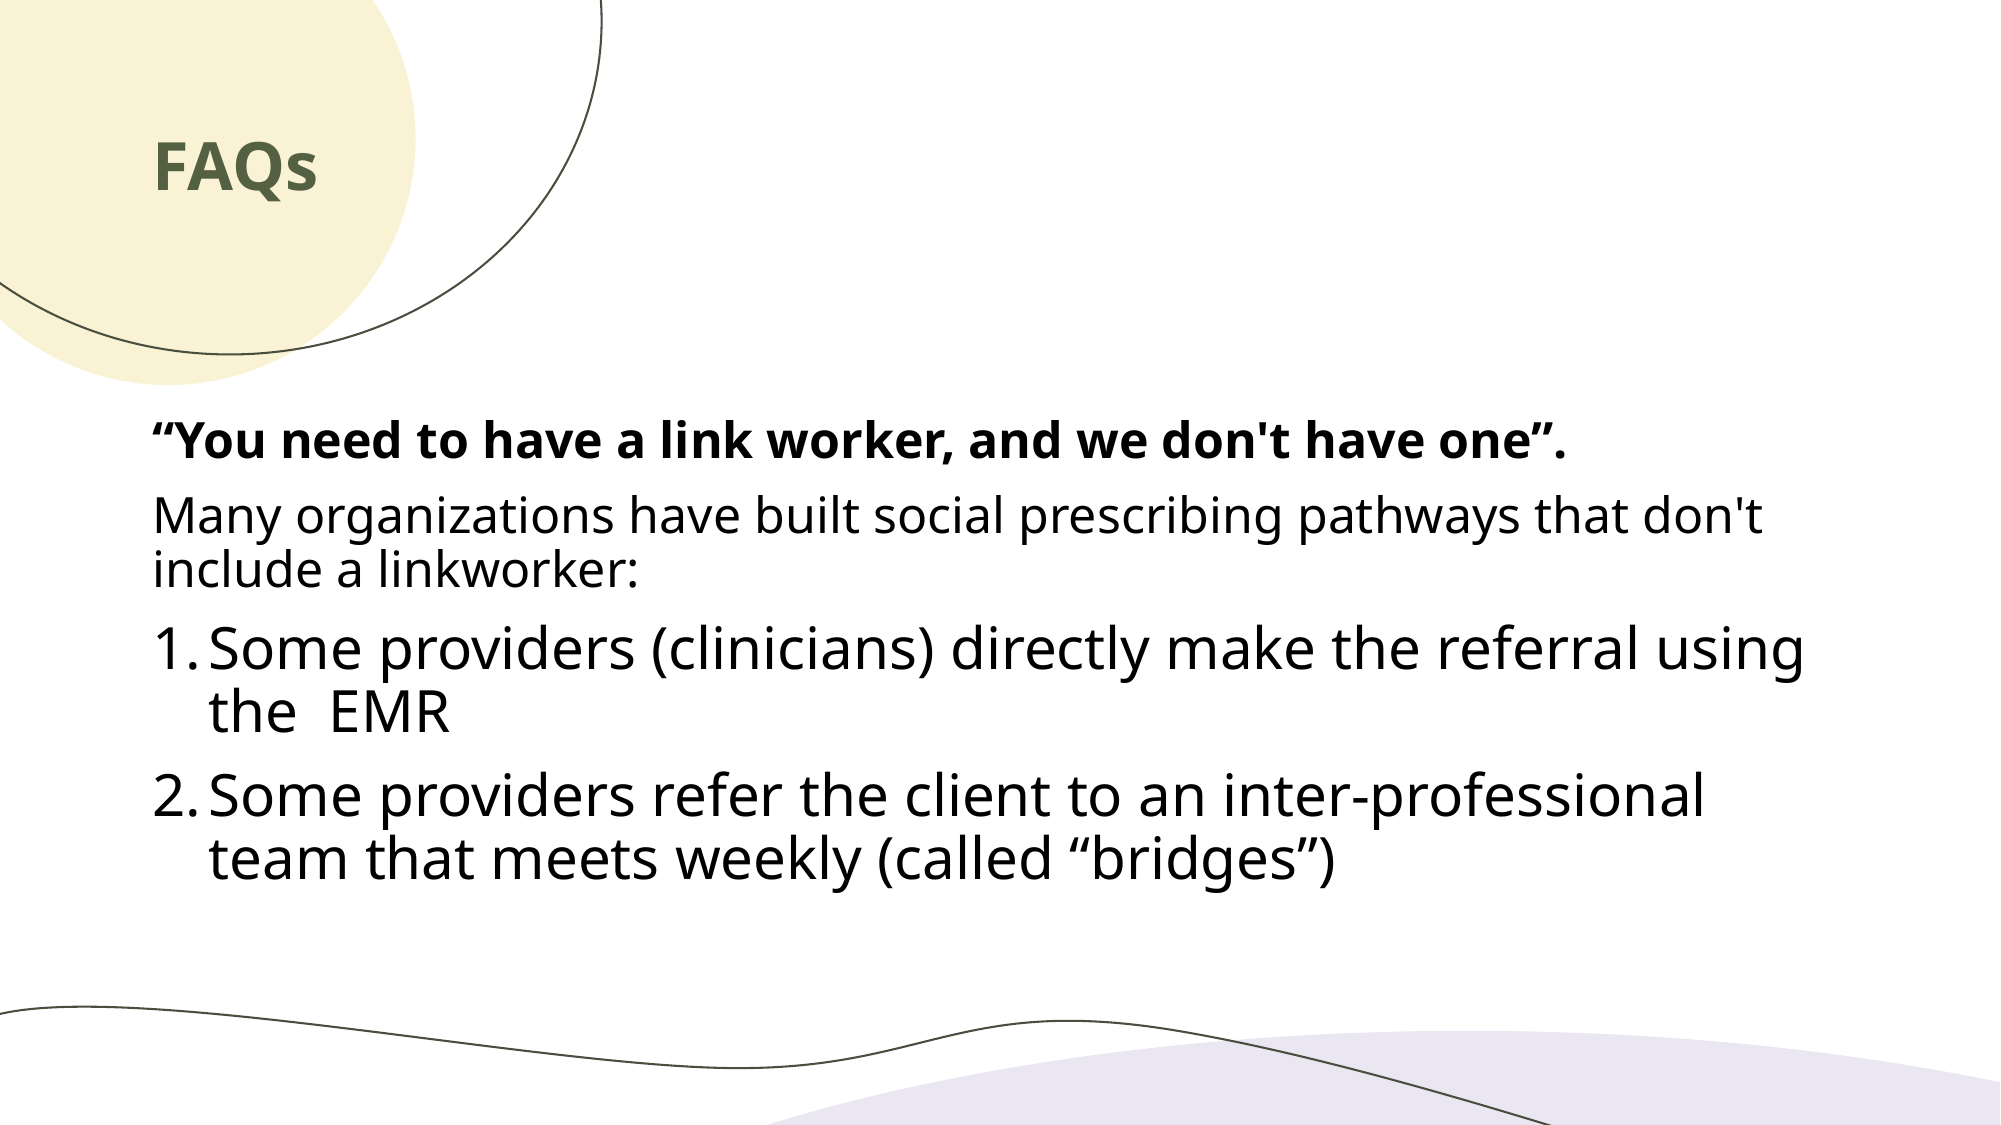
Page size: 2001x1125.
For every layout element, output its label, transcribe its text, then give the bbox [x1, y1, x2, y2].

title FAQs [137, 59, 1863, 278]
list “You need to have a link worker, and we don't have one”. Many organizations have built social prescribing pathways that don't include a linkworker: Some providers (clinicians) directly make the referral using the EMR Some providers refer the client to an inter-professional team that meets weekly (called “bridges”) [137, 408, 1863, 997]
